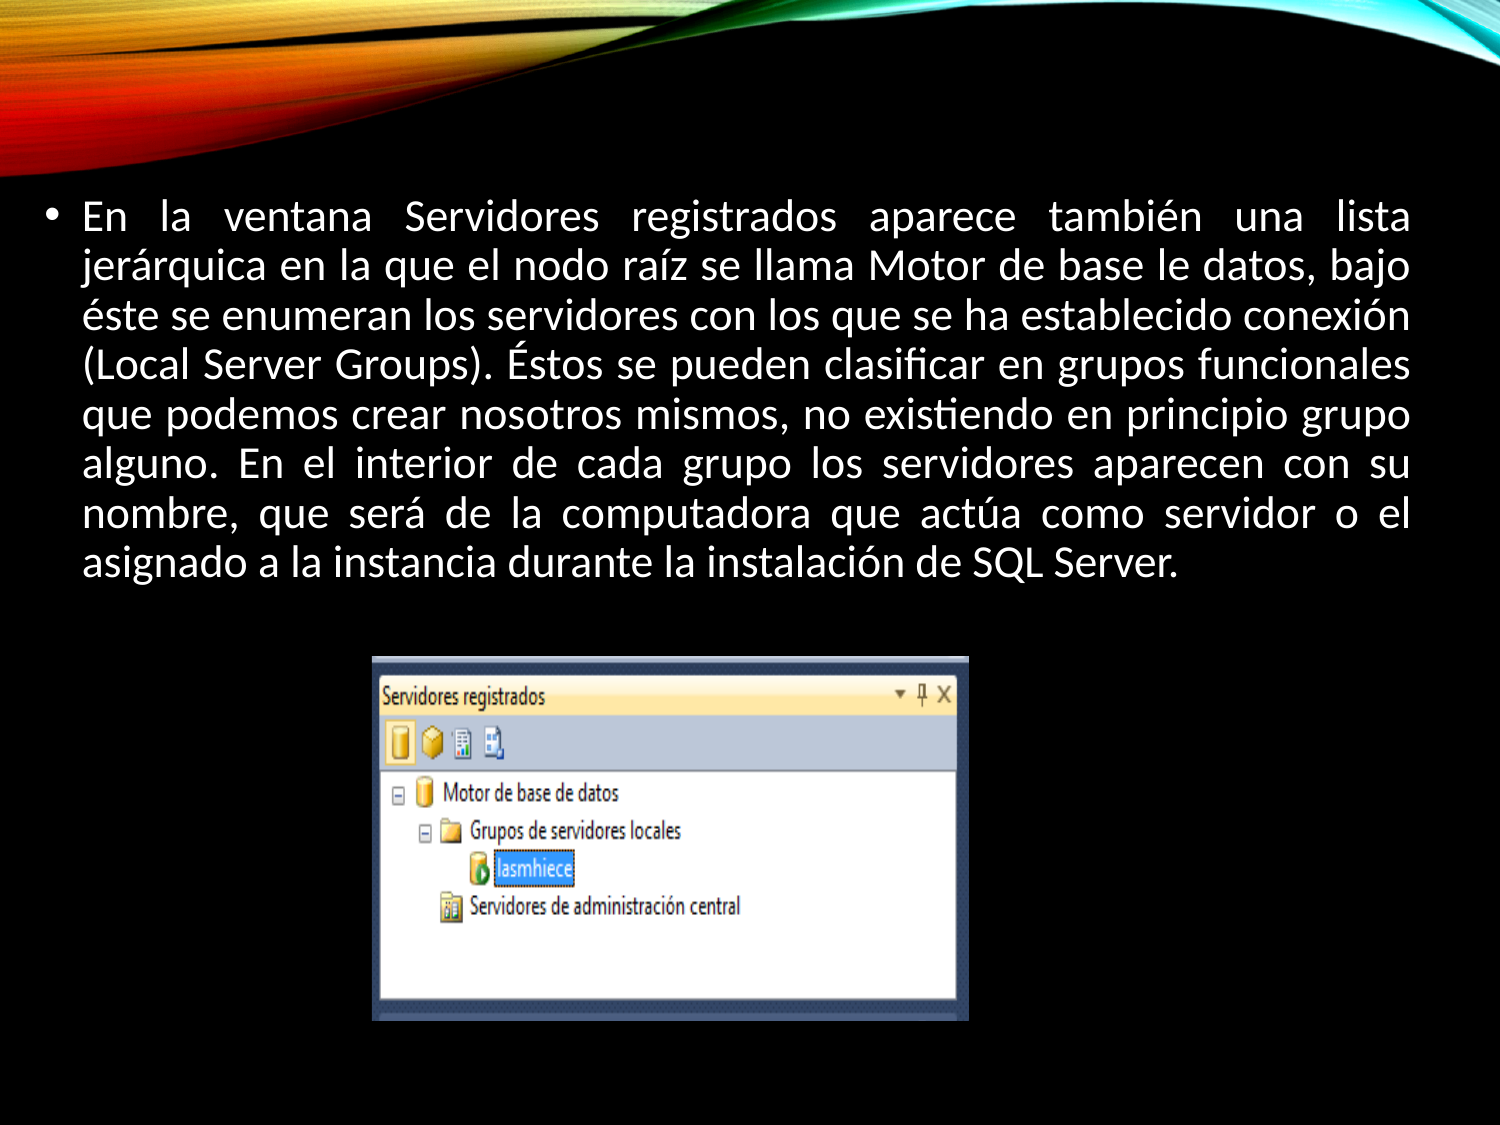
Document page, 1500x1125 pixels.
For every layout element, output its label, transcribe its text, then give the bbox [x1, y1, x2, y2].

picture [0, 0, 1500, 178]
picture [371, 656, 970, 1021]
list En la ventana Servidores registrados aparece también una lista jerárquica en la que el nodo raíz se llama Motor de base le datos, bajo éste se enumeran los servidores con los que se ha establecido conexión (Local Server Groups). Éstos se pueden clasificar en grupos funcionales que podemos crear nosotros mismos, no existiendo en principio grupo alguno. En el interior de cada grupo los servidores aparecen con su nombre, que será de la computadora que actúa como servidor o el asignado a la instancia durante la instalación de SQL Server. [29, 184, 1428, 822]
